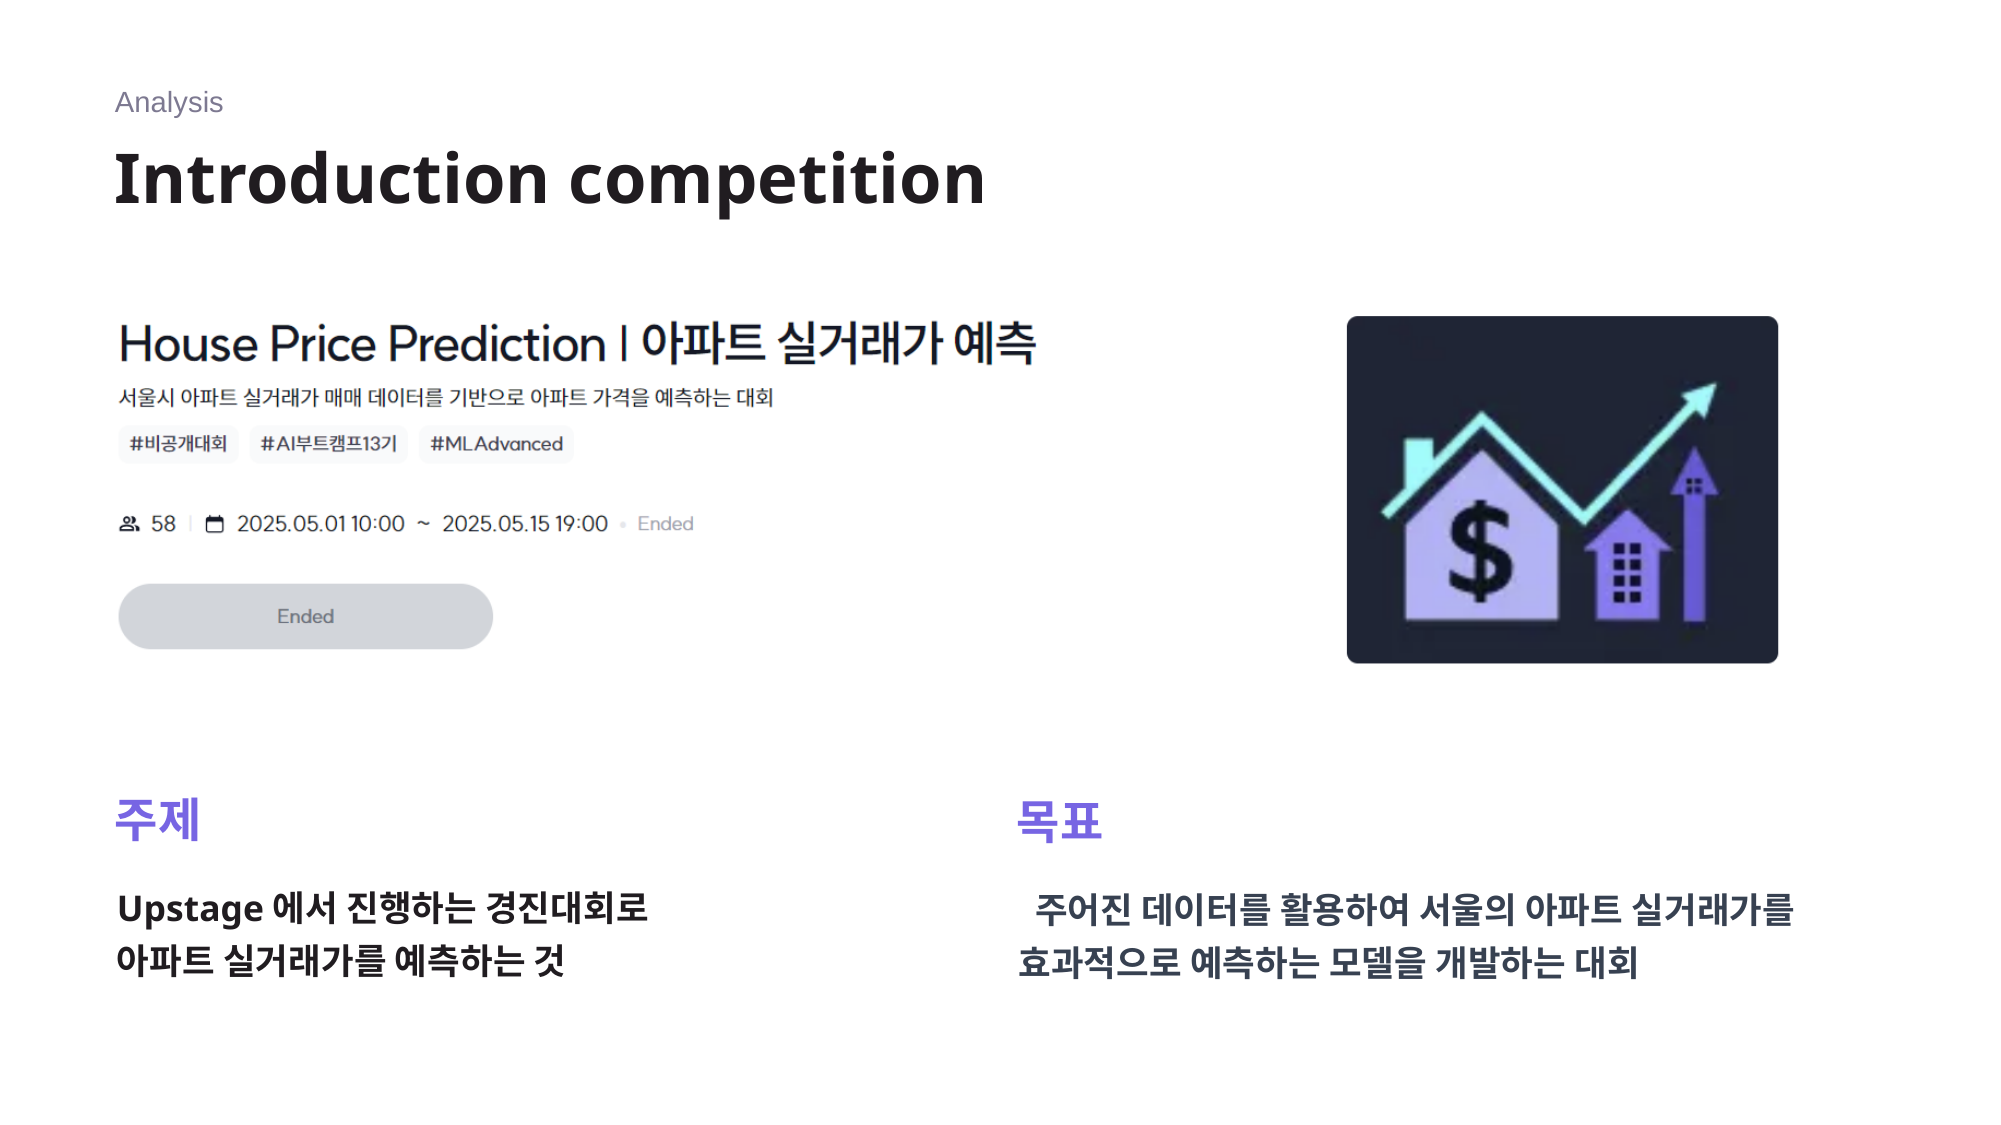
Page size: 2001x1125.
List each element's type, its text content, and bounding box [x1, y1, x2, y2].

list Upstage에서 진행하는 경진대회로 아파트 실거래가를 예측하는 것 [99, 867, 951, 1123]
title Introduction competition [99, 114, 1900, 245]
picture [99, 278, 1799, 705]
list 주어진 데이터를 활용하여 서울의 아파트 실거래가를 효과적으로 예측하는 모델을 개발하는 대회 [1001, 870, 1852, 1125]
list 목표 [1001, 756, 1852, 857]
text_box Analysis [99, 75, 1000, 114]
list 주제 [99, 754, 951, 855]
